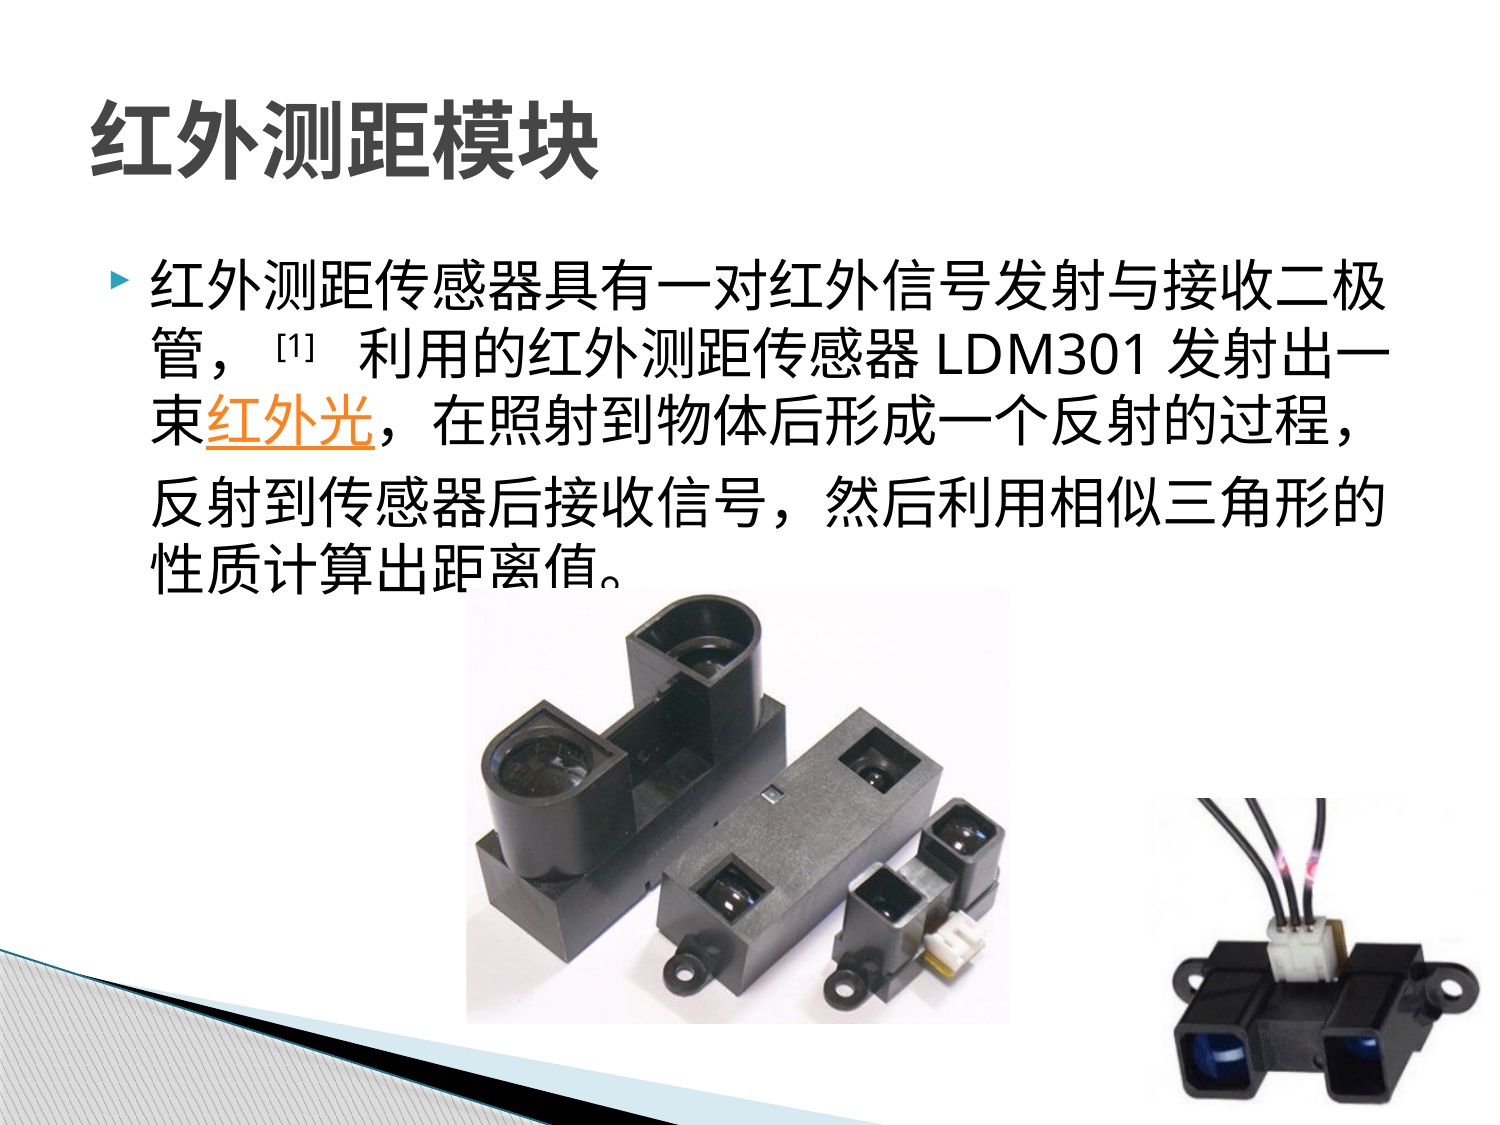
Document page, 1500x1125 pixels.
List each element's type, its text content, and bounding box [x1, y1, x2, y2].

title 红外测距模块 [75, 45, 1425, 233]
list 红外测距传感器具有一对红外信号发射与接收二极管，[1] 利用的红外测距传感器LDM301发射出一束红外光，在照射到物体后形成一个反射的过程，反射到传感器后接收信号，然后利用相似三角形的性质计算出距离值。 [75, 243, 1425, 986]
picture [466, 588, 1010, 1024]
picture [1151, 798, 1483, 1110]
